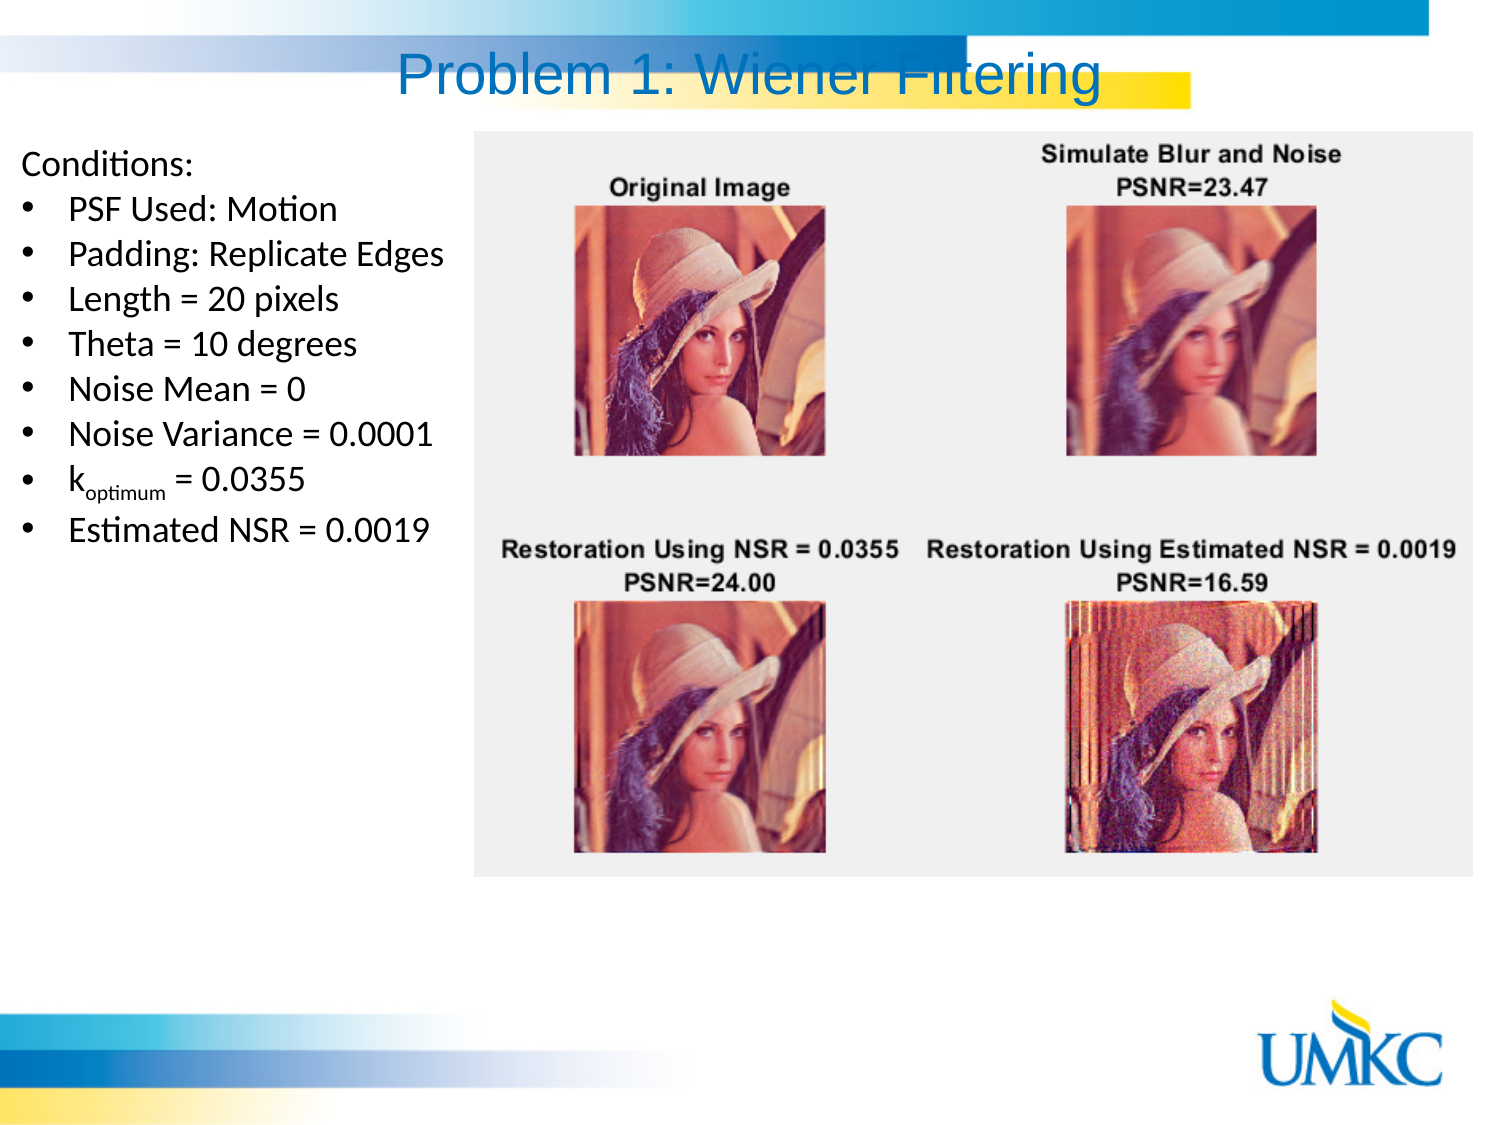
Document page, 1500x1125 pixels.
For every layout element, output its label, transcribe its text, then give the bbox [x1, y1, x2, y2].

text_box Conditions: PSF Used: Motion Padding: Replicate Edges Length = 20 pixels Theta = 10 degrees Noise Mean = 0 Noise Variance = 0.0001 koptimum = 0.0355 Estimated NSR = 0.0019 [6, 131, 460, 558]
picture [0, 0, 1500, 1125]
title Problem 1: Wiener Filtering [75, 11, 1425, 132]
